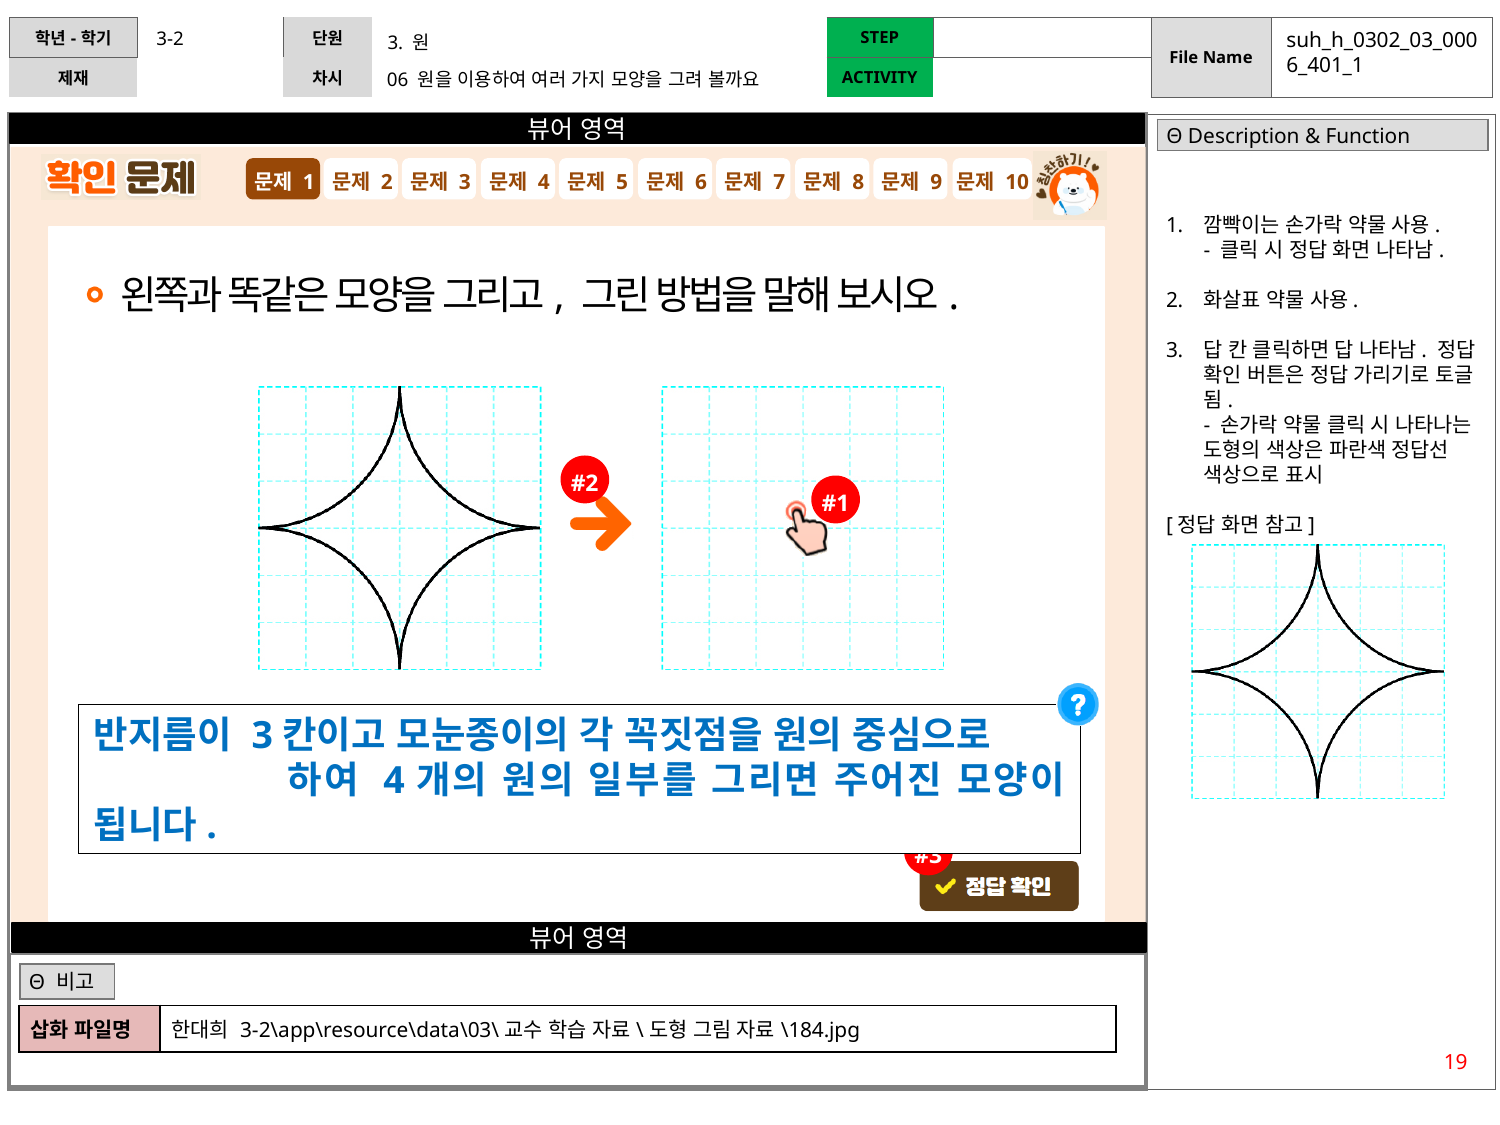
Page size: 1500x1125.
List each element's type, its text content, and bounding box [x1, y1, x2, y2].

text_box 문제 1 [239, 148, 349, 202]
text_box 3. 원 [372, 23, 828, 48]
picture [41, 154, 201, 200]
text_box 문제 5 [584, 148, 662, 202]
picture [1191, 544, 1461, 799]
text_box 문제 3 [427, 148, 505, 202]
text_box 3-2 [141, 18, 284, 55]
text_box 왼쪽과 똑같은 모양을 그리고, 그린 방법을 말해 보시오. [105, 263, 1109, 326]
picture [84, 283, 104, 305]
table_header 한대희 3-2\app\resource\data\03\교수 학습 자료\도형 그림 자료\184.jpg [161, 1006, 1115, 1051]
text_box 반지름이 3칸이고 모눈종이의 각 꼭짓점을 원의 중심으로 하여 4개의 원의 일부를 그리면 주어진 모양이 됩니다. [78, 704, 1081, 854]
text_box #3 [902, 854, 955, 873]
picture [258, 385, 944, 670]
text_box 문제 8 [819, 148, 898, 202]
table_header 삽화 파일명 [20, 1006, 159, 1051]
text_box 문제 10 [977, 148, 1052, 202]
picture [1055, 682, 1099, 726]
table_header Θ Description & Function [1158, 120, 1487, 150]
text_box 문제 9 [898, 148, 977, 202]
text_box 깜빡이는 손가락 약물 사용. - 클릭 시 정답 화면 나타남. 화살표 약물 사용. 답 칸 클릭하면 답 나타남. 정답 확인 버튼은 정답 가리기로 토글 됨. - 손가락 약물 클릭 시 나타나는 도형의 색상은 파란색 정답선 색상으로 표시 [정답 화면 참고] [1151, 179, 1500, 569]
text_box 06 원을 이용하여 여러 가지 모양을 그려 볼까요 [372, 60, 821, 96]
picture [918, 858, 1081, 913]
text_box 문제 6 [662, 148, 741, 202]
text_box 문제 2 [349, 148, 427, 202]
text_box suh_h_0302_03_0006_401_1 [1271, 18, 1500, 84]
text_box 문제 7 [741, 148, 819, 202]
text_box 문제 4 [505, 148, 584, 202]
picture [1033, 151, 1107, 220]
